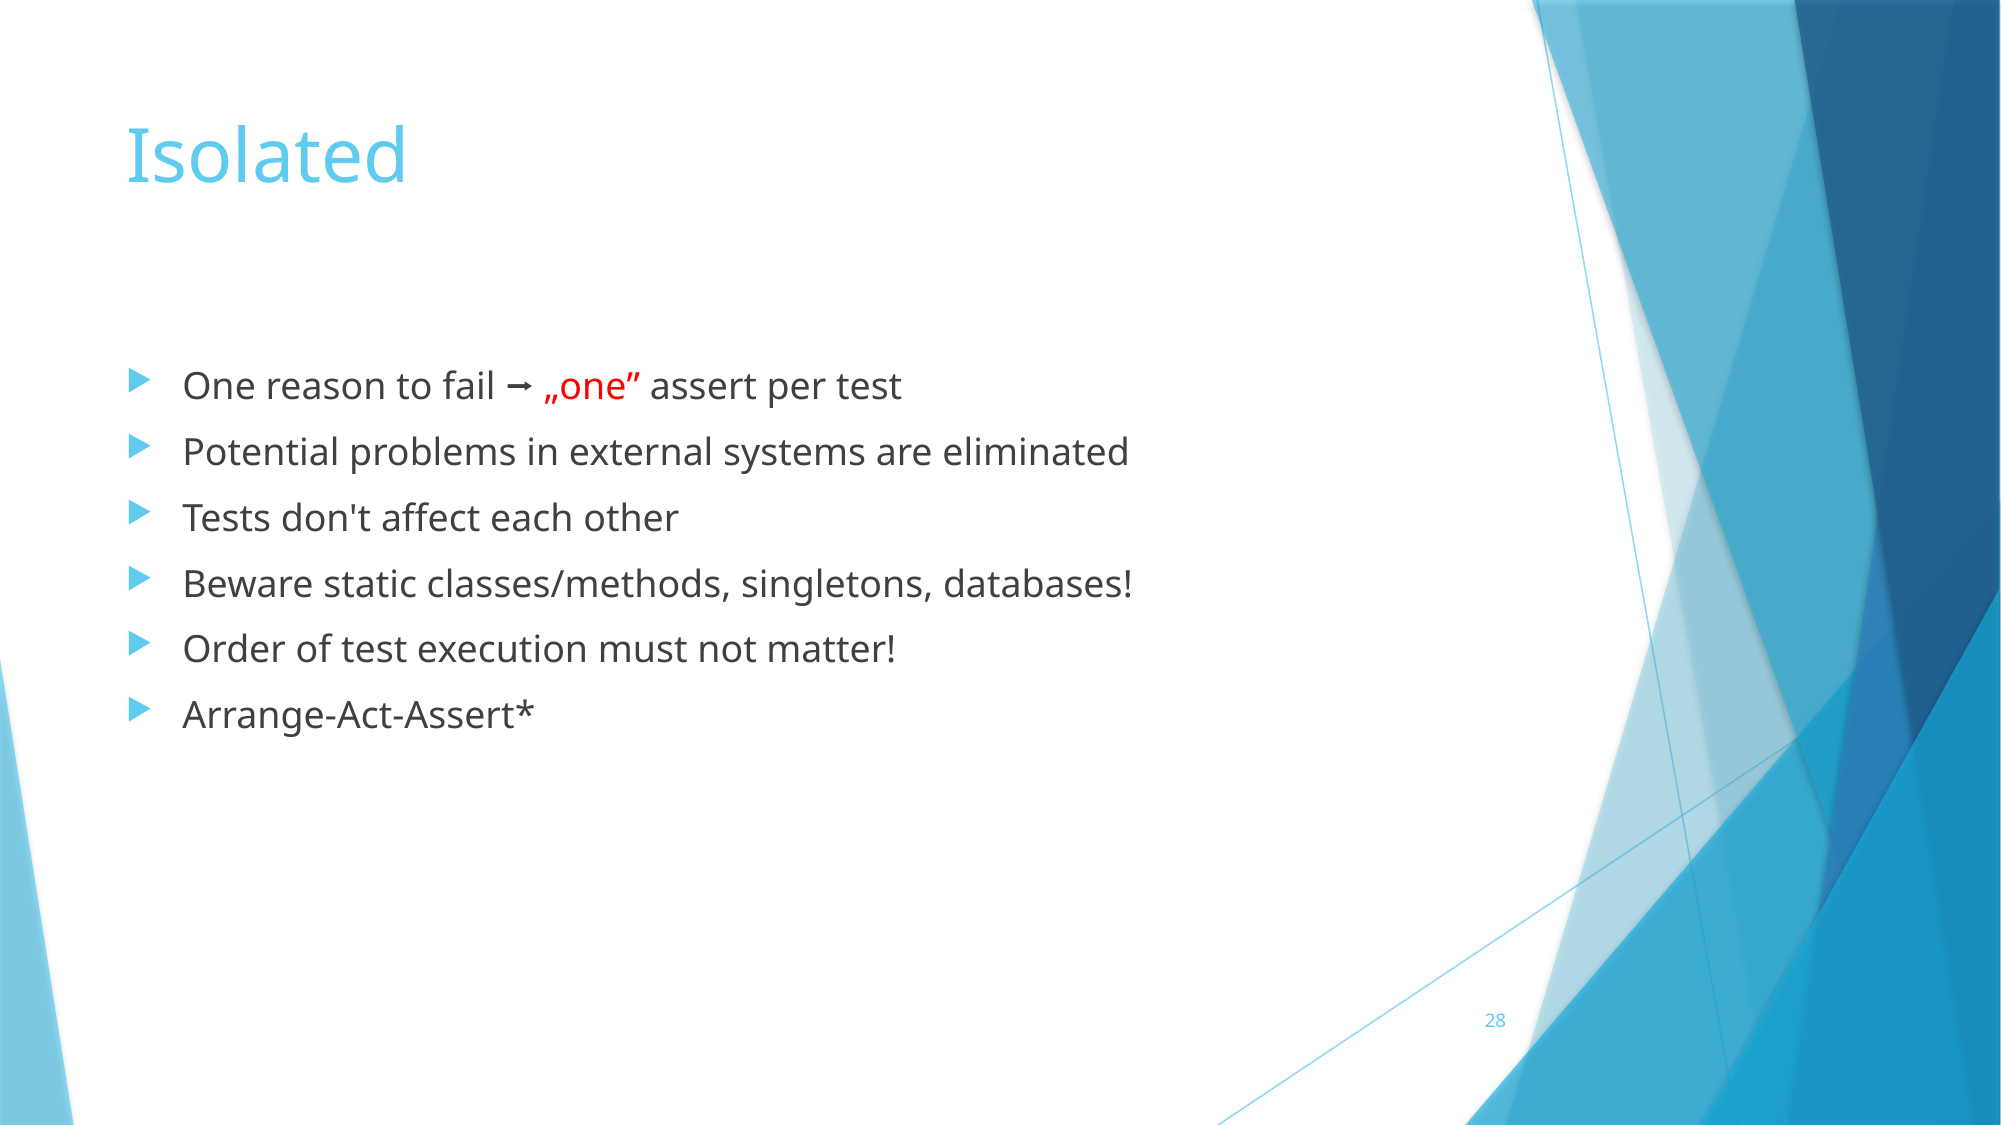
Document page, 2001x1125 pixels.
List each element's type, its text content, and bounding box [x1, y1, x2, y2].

title Isolated [111, 99, 1522, 317]
list One reason to fail ⭢ „one” assert per test Potential problems in external systems are eliminated Tests don't affect each other Beware static classes/methods, singletons, databases! Order of test execution must not matter! Arrange-Act-Assert* [111, 354, 1522, 992]
slide_number 28 [1409, 991, 1522, 1051]
